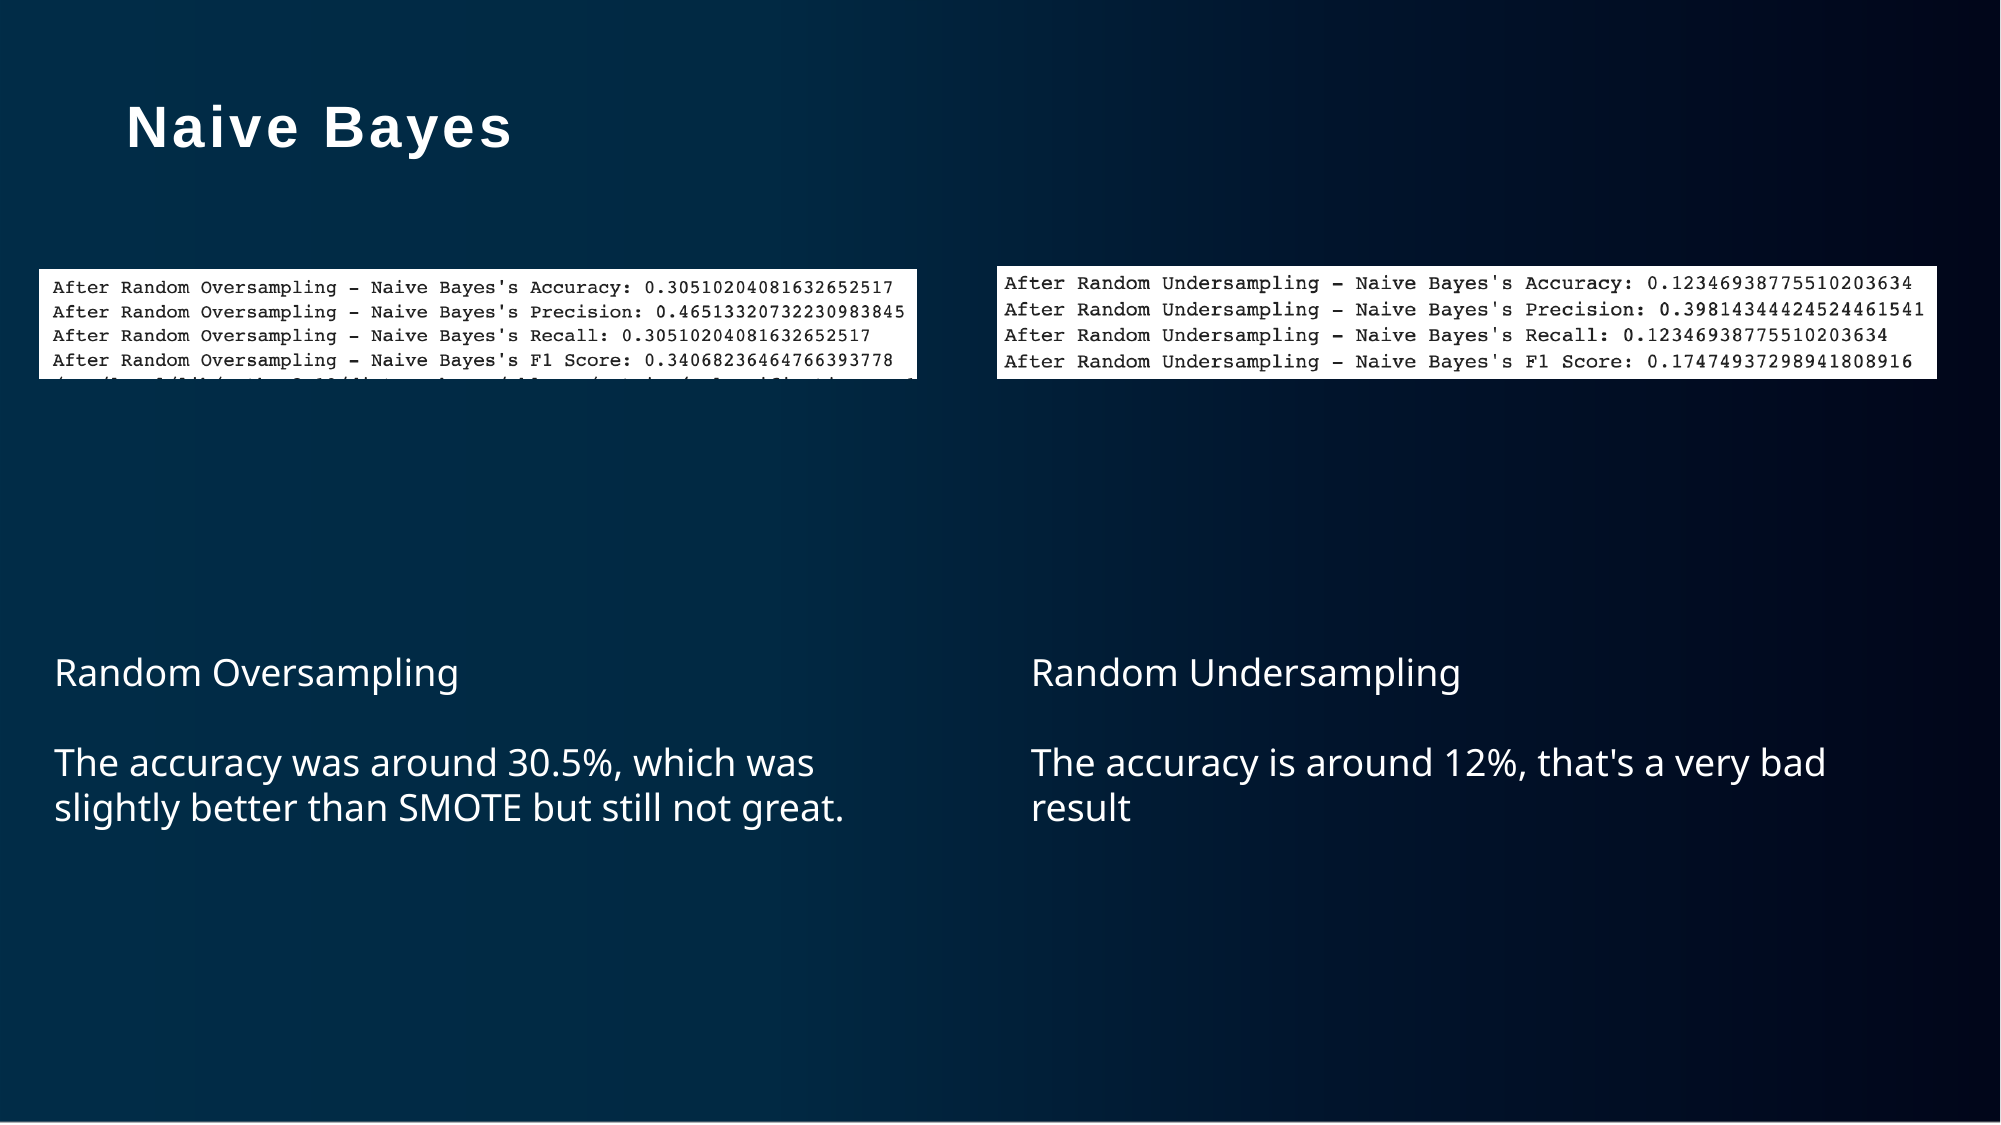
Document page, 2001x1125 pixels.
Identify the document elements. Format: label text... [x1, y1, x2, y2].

text_box Random Undersampling The accuracy is around 12%, that's a very bad result [1016, 641, 1874, 832]
text_box Random Oversampling The accuracy was around 30.5%, which was slightly better than SMOTE but still not great. [39, 641, 892, 918]
picture [0, 0, 2001, 1125]
title Naive Bayes [109, 70, 1891, 178]
